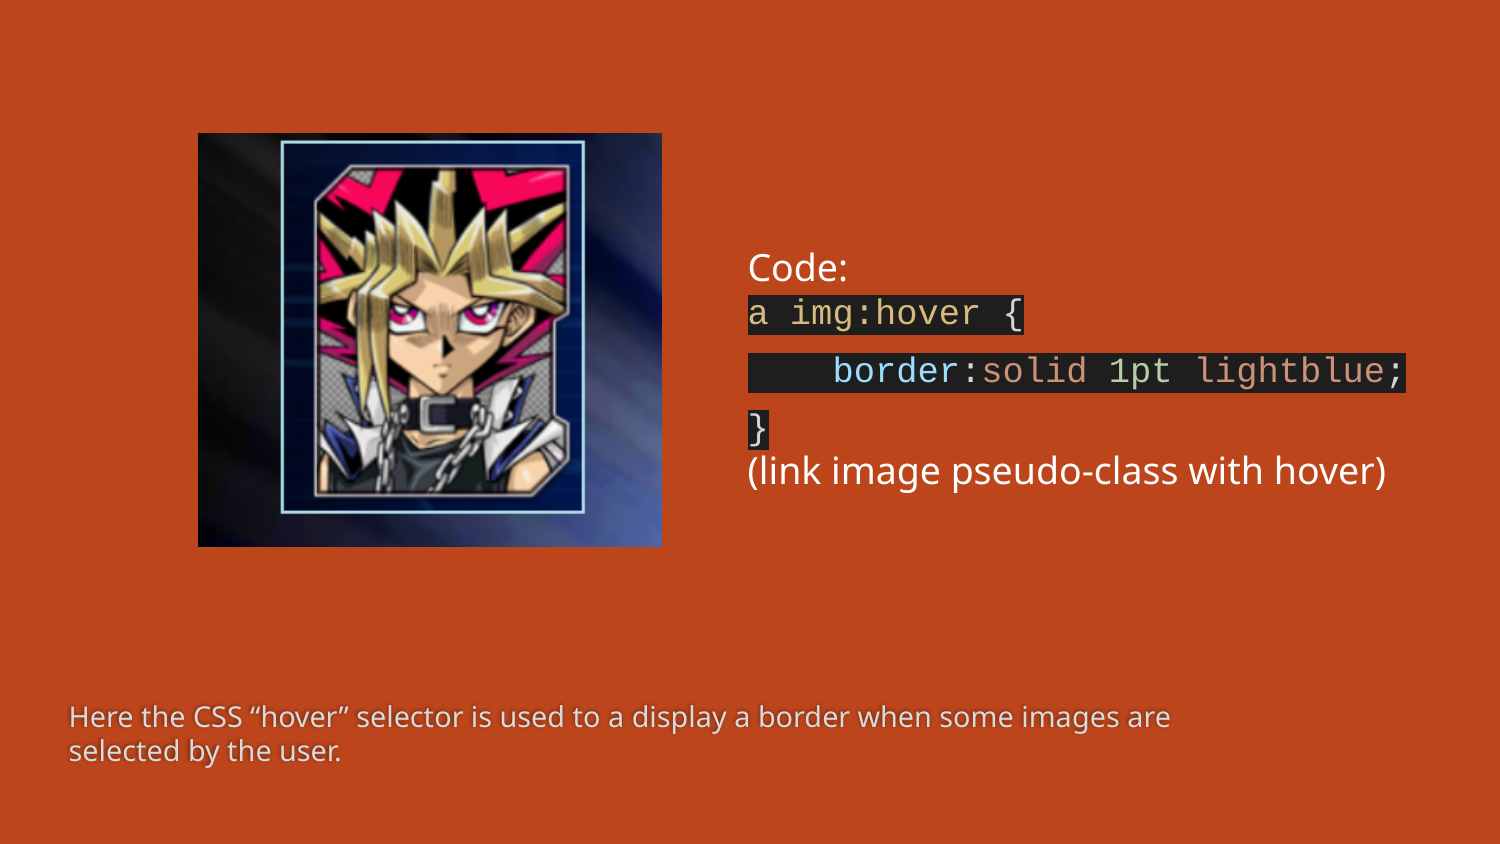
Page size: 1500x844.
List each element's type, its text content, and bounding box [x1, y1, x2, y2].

picture [198, 133, 662, 547]
list Here the CSS “hover” selector is used to a display a border when some images are selected by the user. [53, 682, 1271, 783]
text_box Code: a img:hover { border:solid 1pt lightblue; } (link image pseudo-class with hover) [732, 229, 1460, 507]
